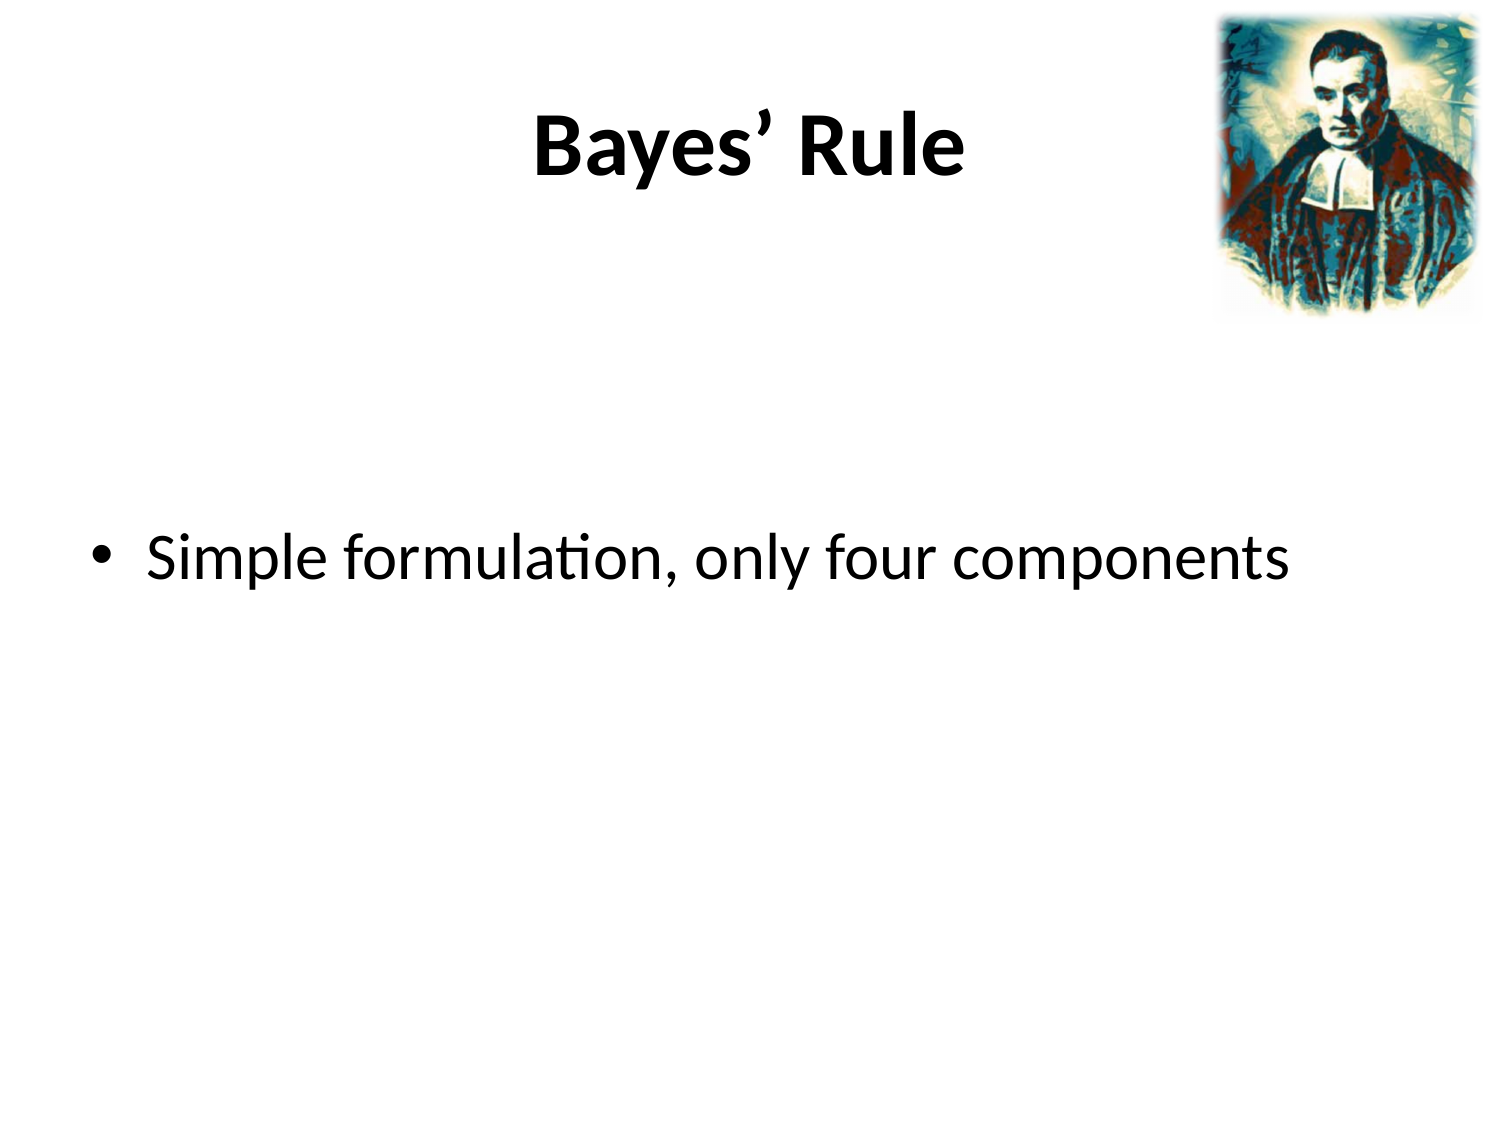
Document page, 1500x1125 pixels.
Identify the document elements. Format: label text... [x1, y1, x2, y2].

picture [1212, 9, 1484, 326]
title Bayes’ Rule [75, 45, 1207, 233]
